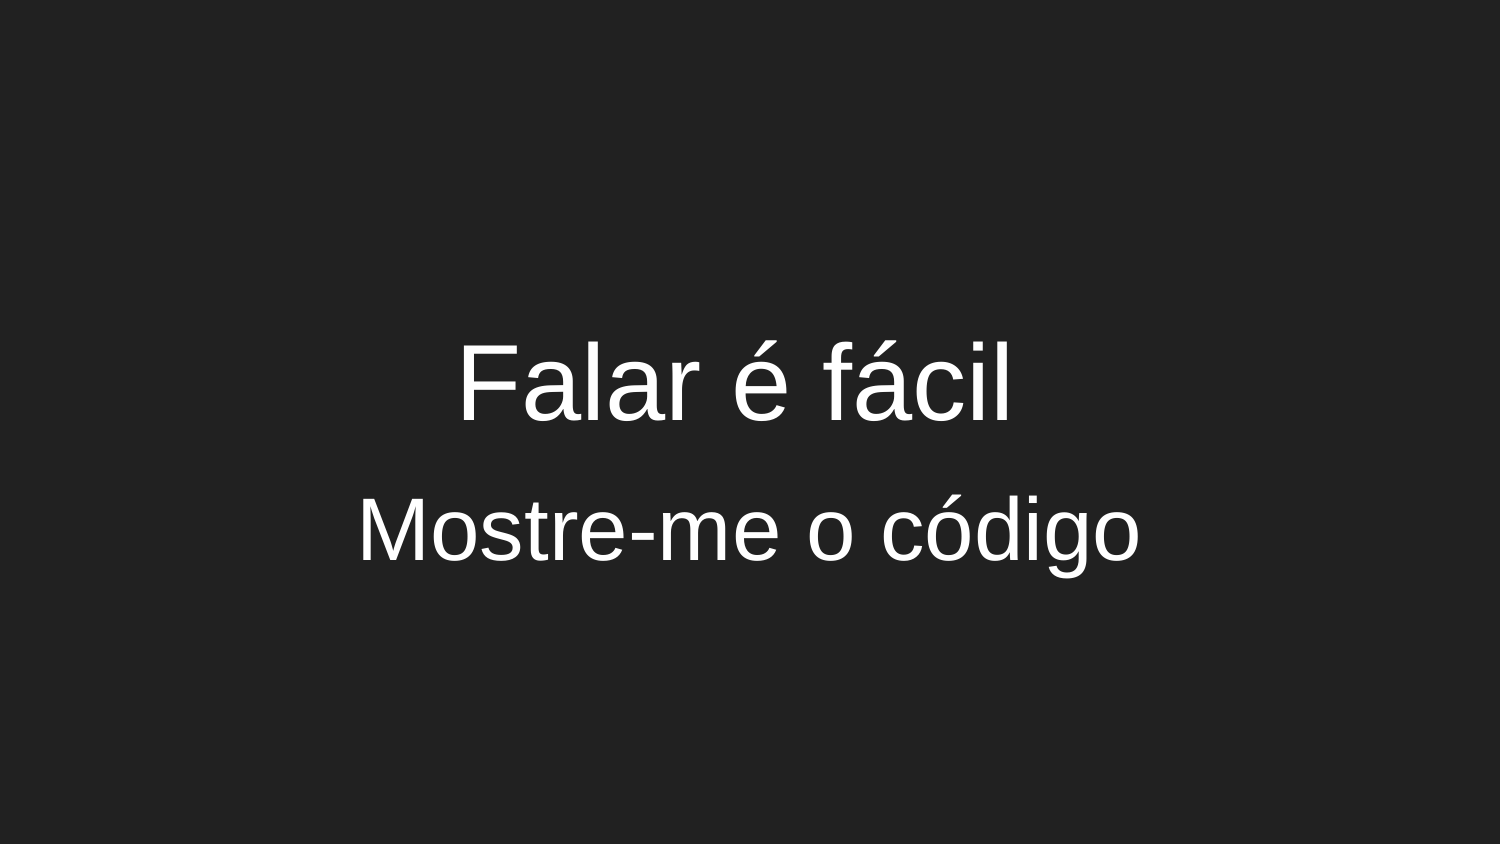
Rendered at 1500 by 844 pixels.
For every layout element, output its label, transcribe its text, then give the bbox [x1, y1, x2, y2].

title Falar é fácil [51, 122, 1449, 459]
subtitle Mostre-me o código [51, 464, 1449, 595]
